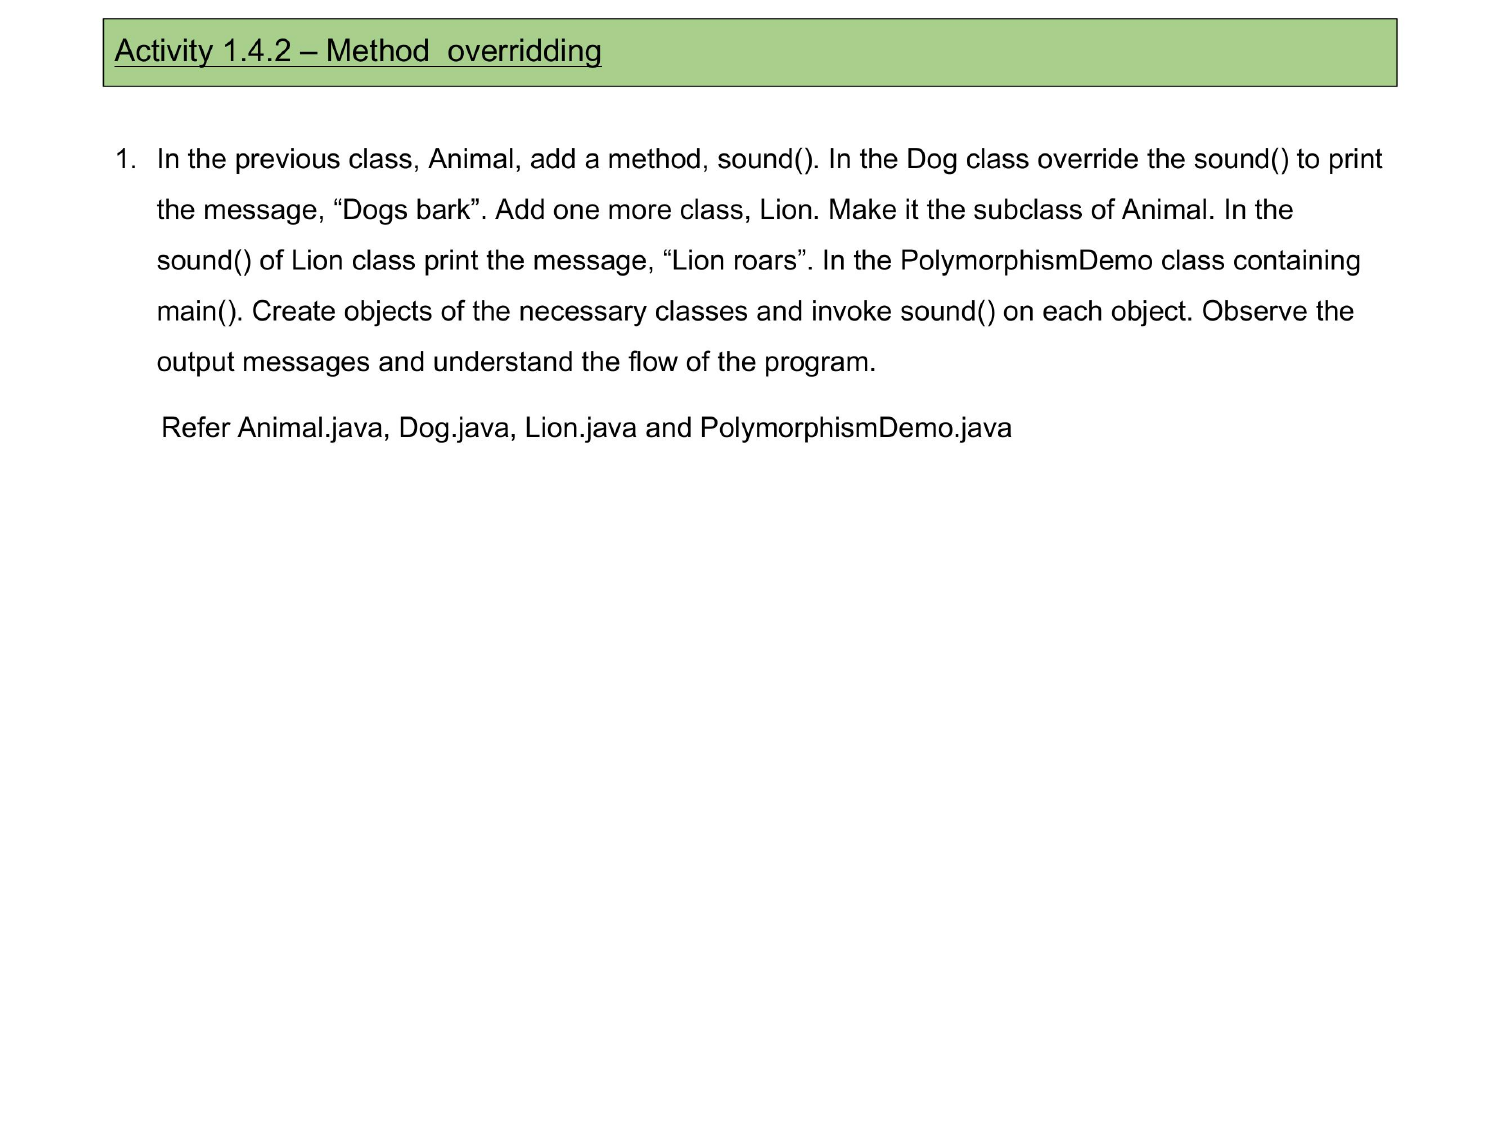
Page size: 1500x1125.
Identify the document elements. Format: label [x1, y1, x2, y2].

picture [0, 0, 1500, 844]
